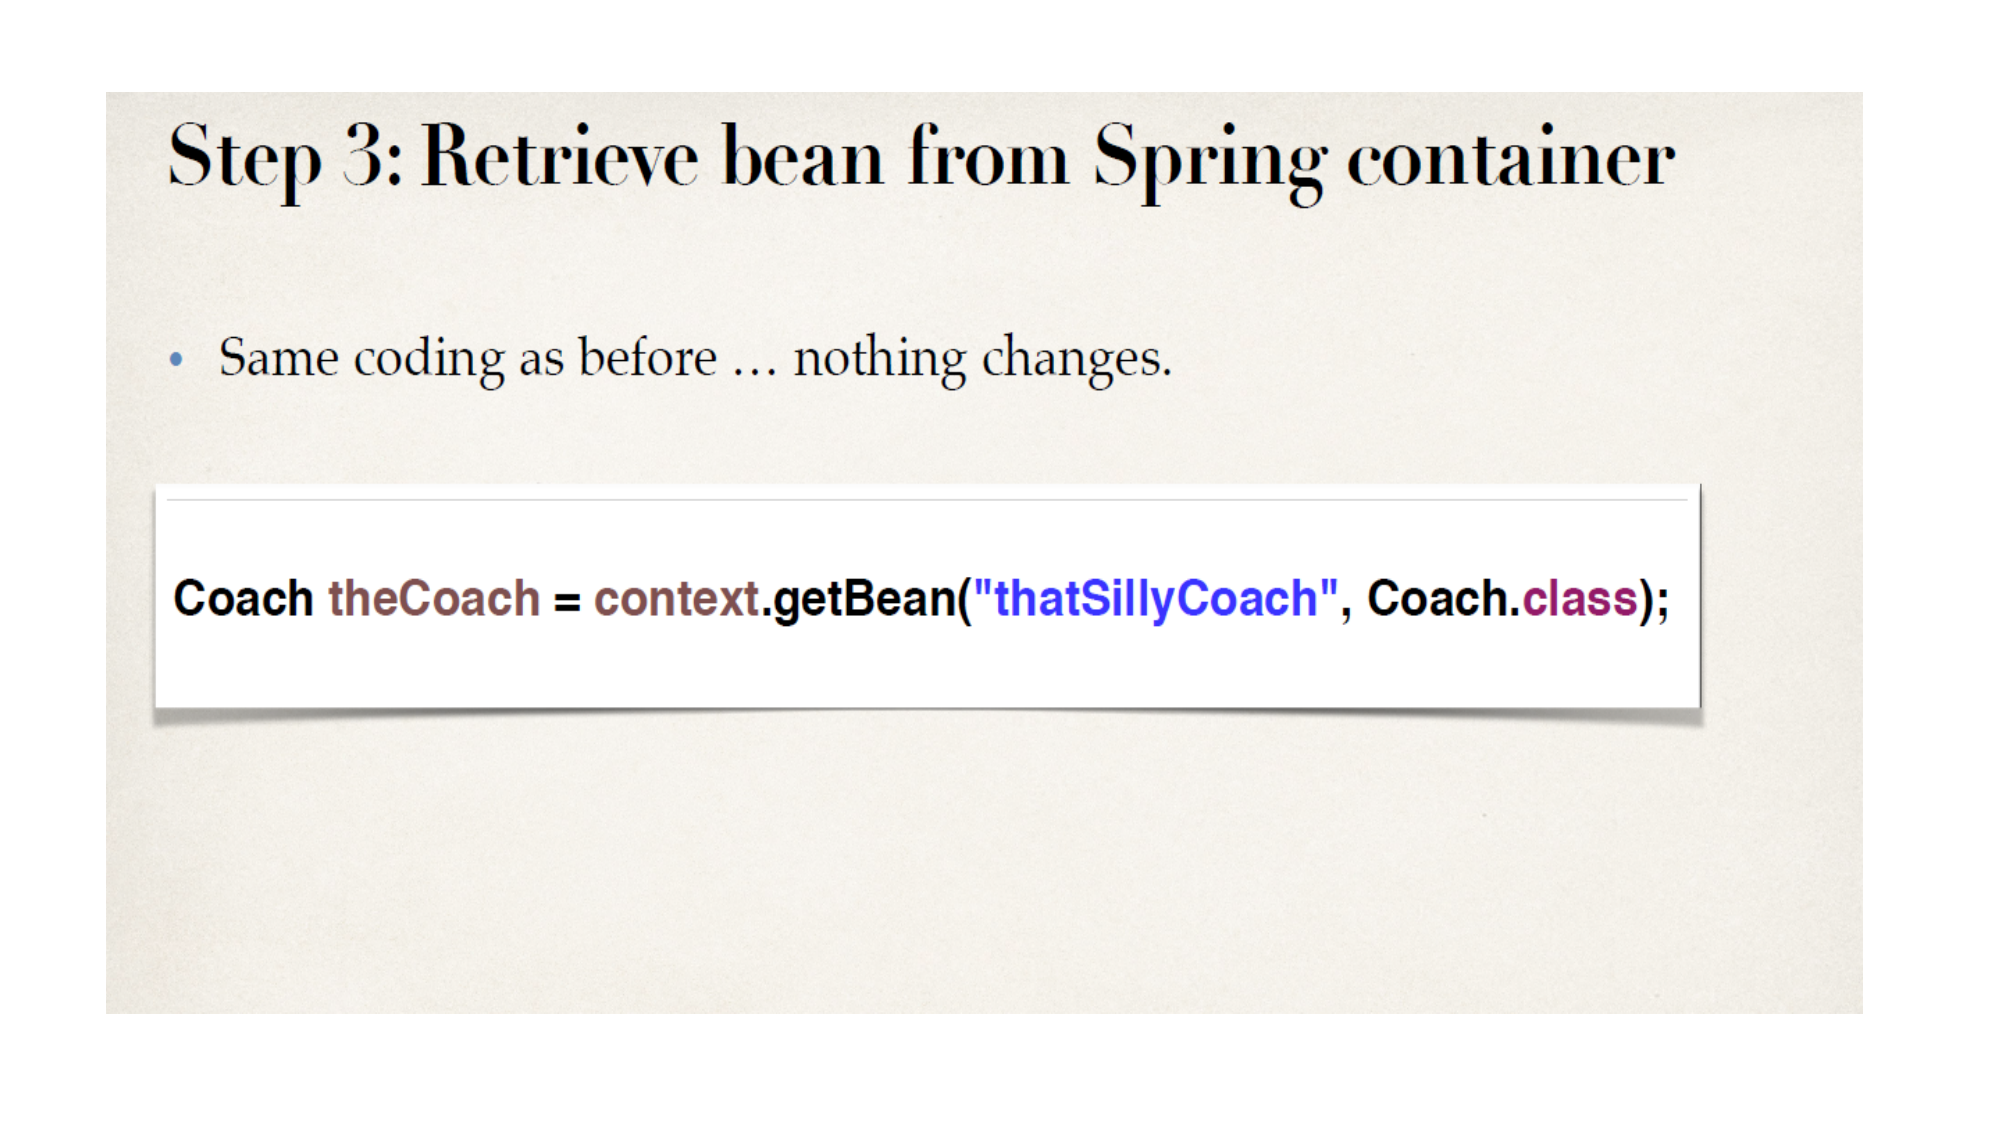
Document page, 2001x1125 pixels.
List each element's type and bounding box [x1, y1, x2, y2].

picture [105, 92, 1863, 1014]
